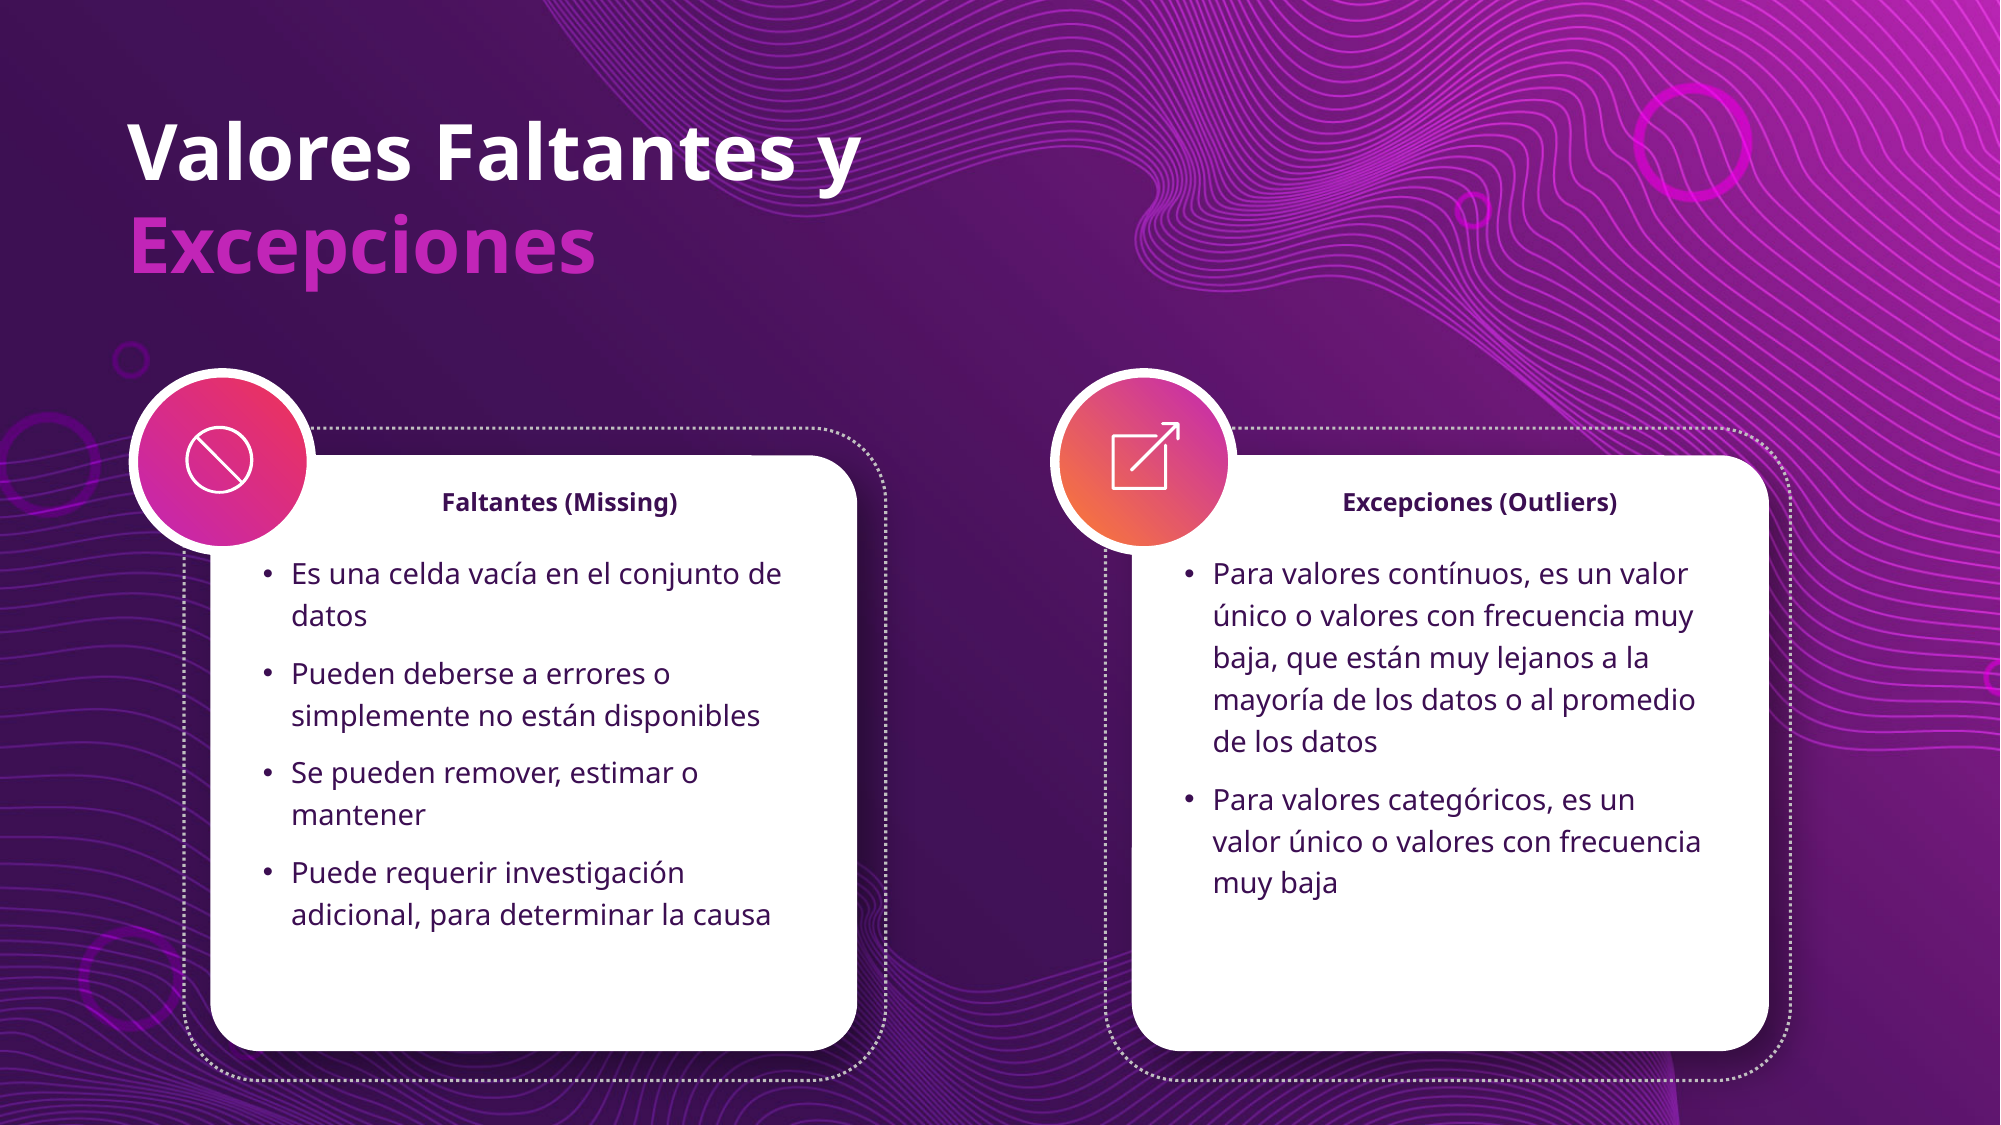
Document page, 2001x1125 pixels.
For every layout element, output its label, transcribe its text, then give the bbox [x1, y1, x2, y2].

text_box Excepciones (Outliers) [1217, 473, 1743, 531]
text_box [1111, 434, 1168, 490]
text_box Valores Faltantes y Excepciones [107, 92, 1224, 300]
text_box [1053, 371, 1234, 552]
text_box Faltantes (Missing) [296, 473, 824, 531]
text_box [132, 371, 313, 552]
picture [0, 0, 2000, 1125]
text_box [1104, 427, 1791, 1082]
text_box [183, 427, 887, 1082]
text_box [1130, 422, 1180, 472]
text_box [185, 425, 254, 494]
